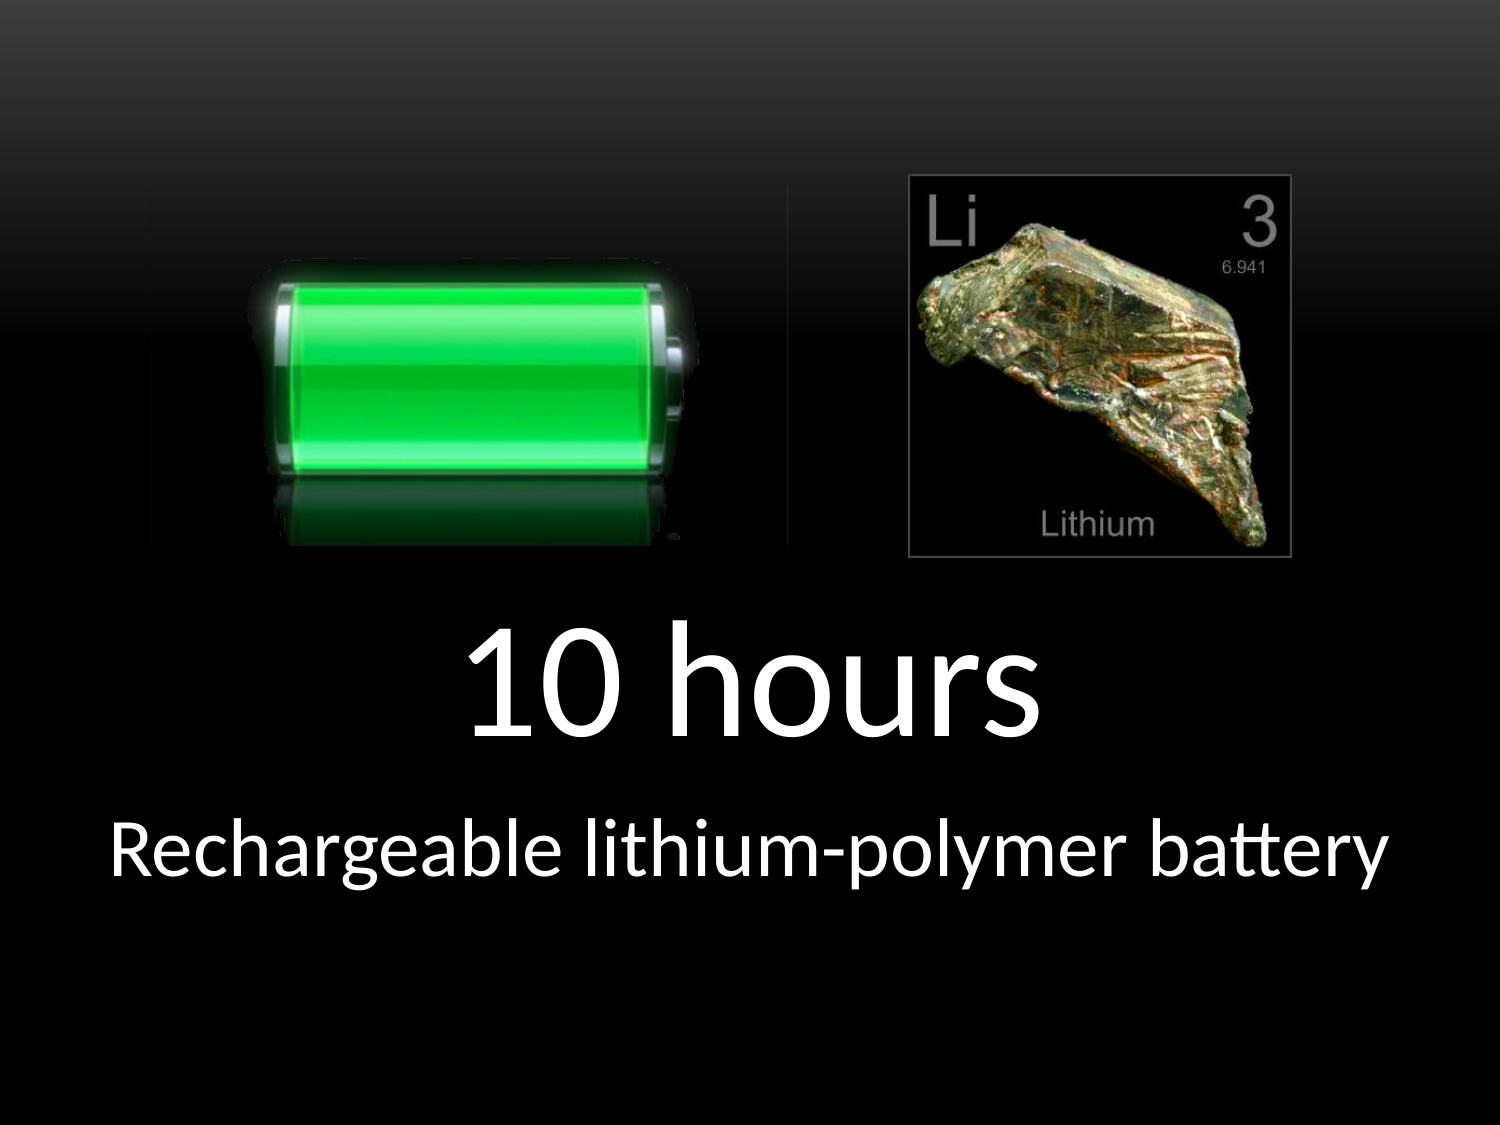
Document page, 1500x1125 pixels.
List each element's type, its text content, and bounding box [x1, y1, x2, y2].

picture [908, 174, 1292, 558]
text_box Rechargeable lithium-polymer battery [0, 786, 1500, 901]
picture [149, 187, 788, 546]
text_box 10 hours [0, 562, 1500, 778]
